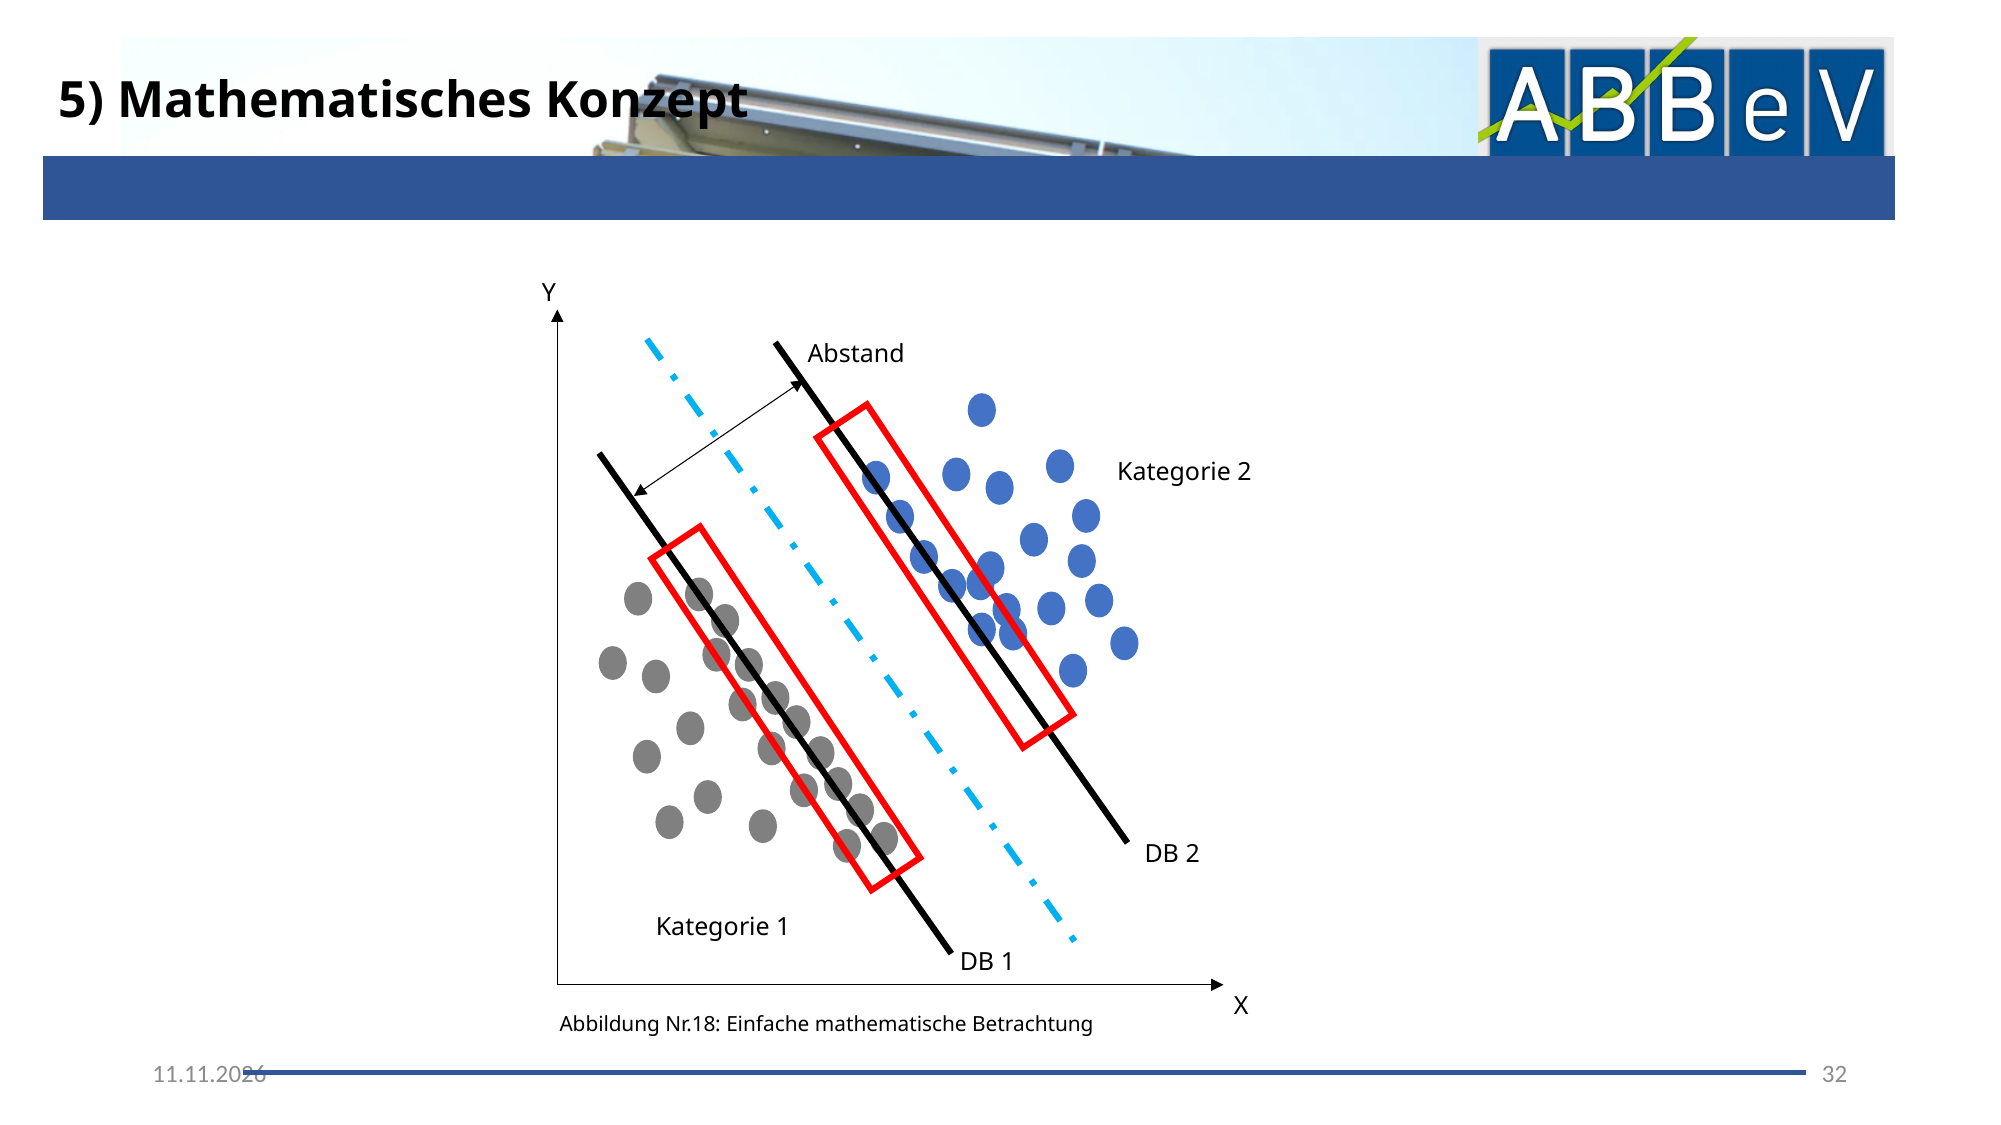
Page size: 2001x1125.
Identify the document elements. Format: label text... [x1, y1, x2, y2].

text_box [43, 156, 1895, 220]
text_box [526, 268, 1363, 1028]
picture [121, 37, 1894, 171]
slide_number 32 [1412, 1042, 1863, 1103]
text_box Abbildung Nr.18: Einfache mathematische Betrachtung [544, 1003, 1628, 1044]
title 5) Mathematisches Konzept [43, 45, 121, 156]
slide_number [137, 1042, 588, 1103]
